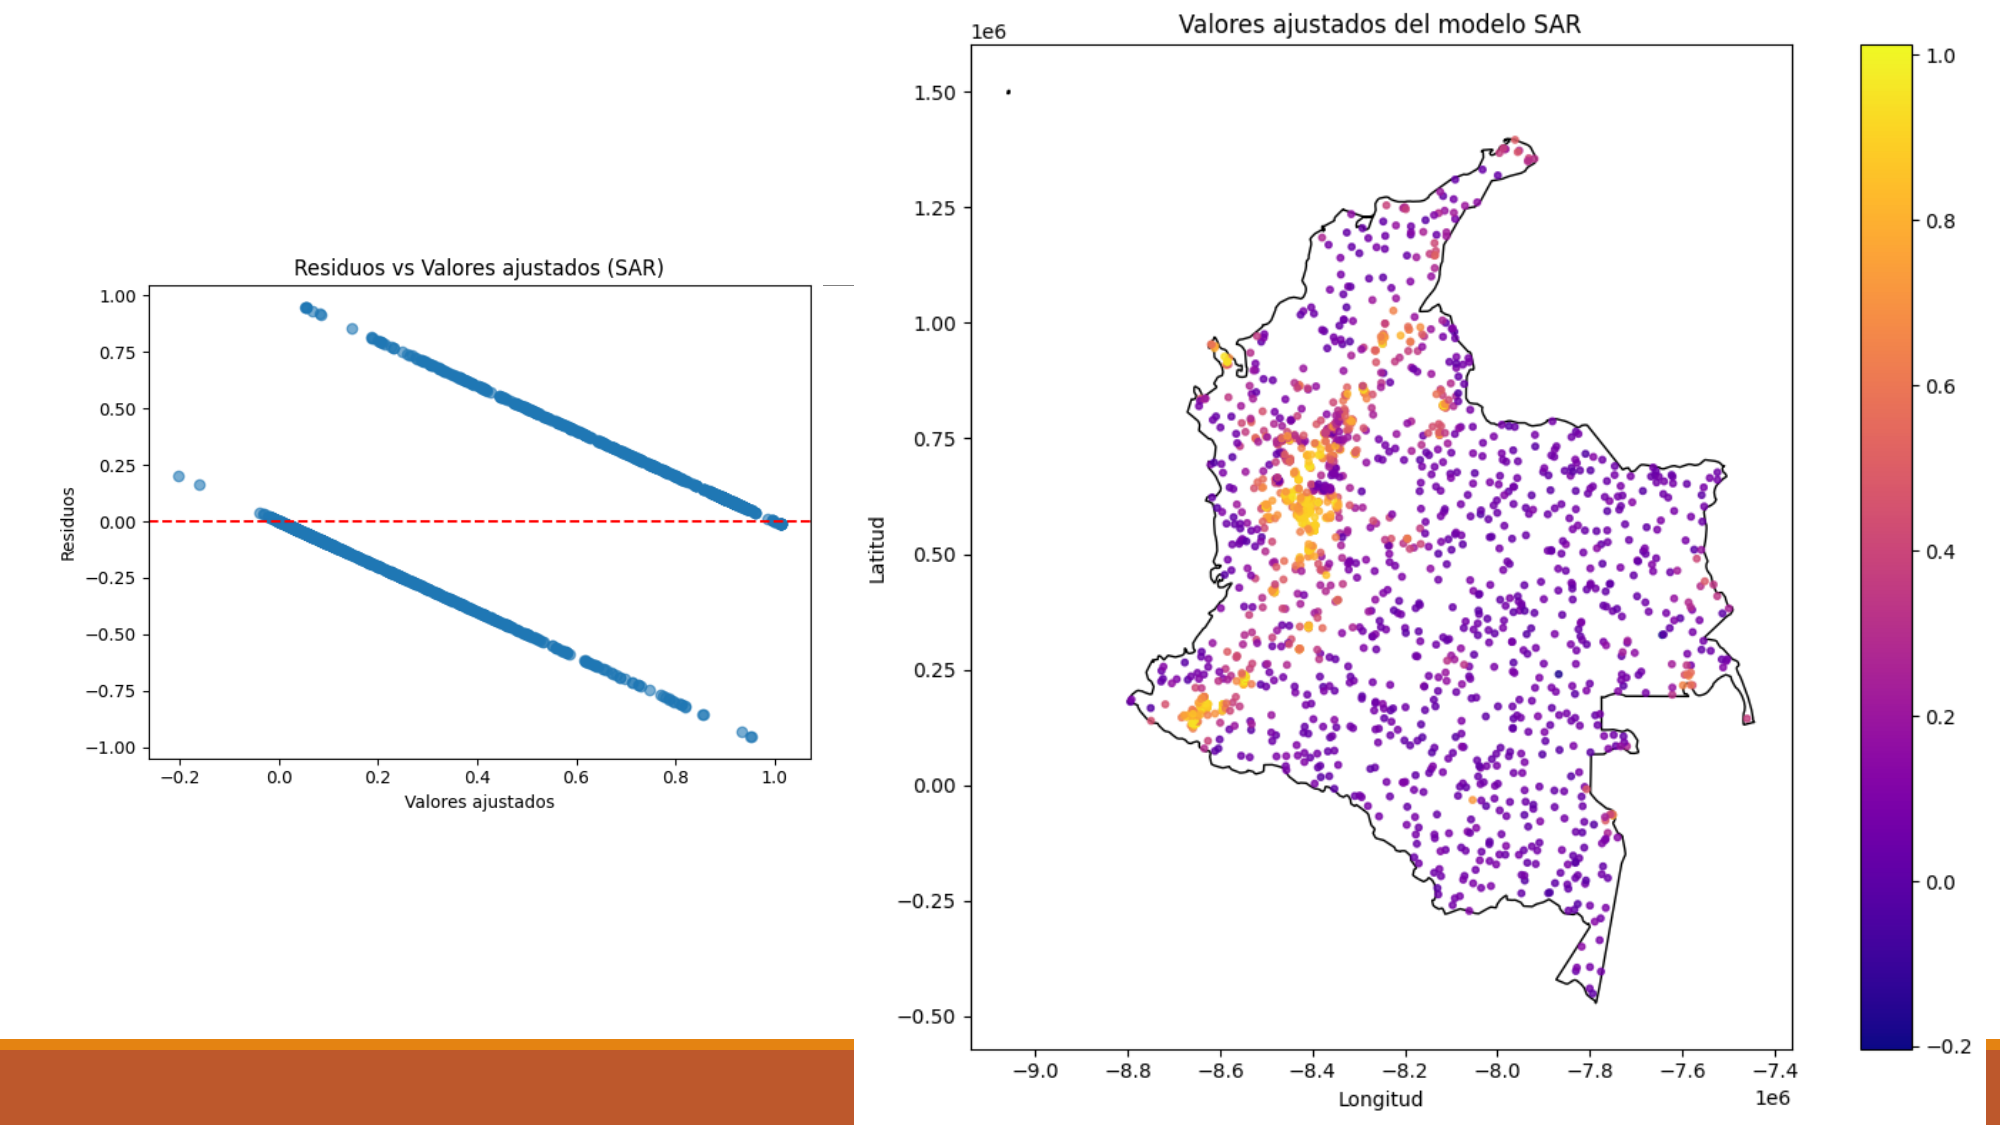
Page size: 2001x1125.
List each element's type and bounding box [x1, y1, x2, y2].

picture [854, 0, 1986, 1125]
picture [47, 245, 823, 825]
